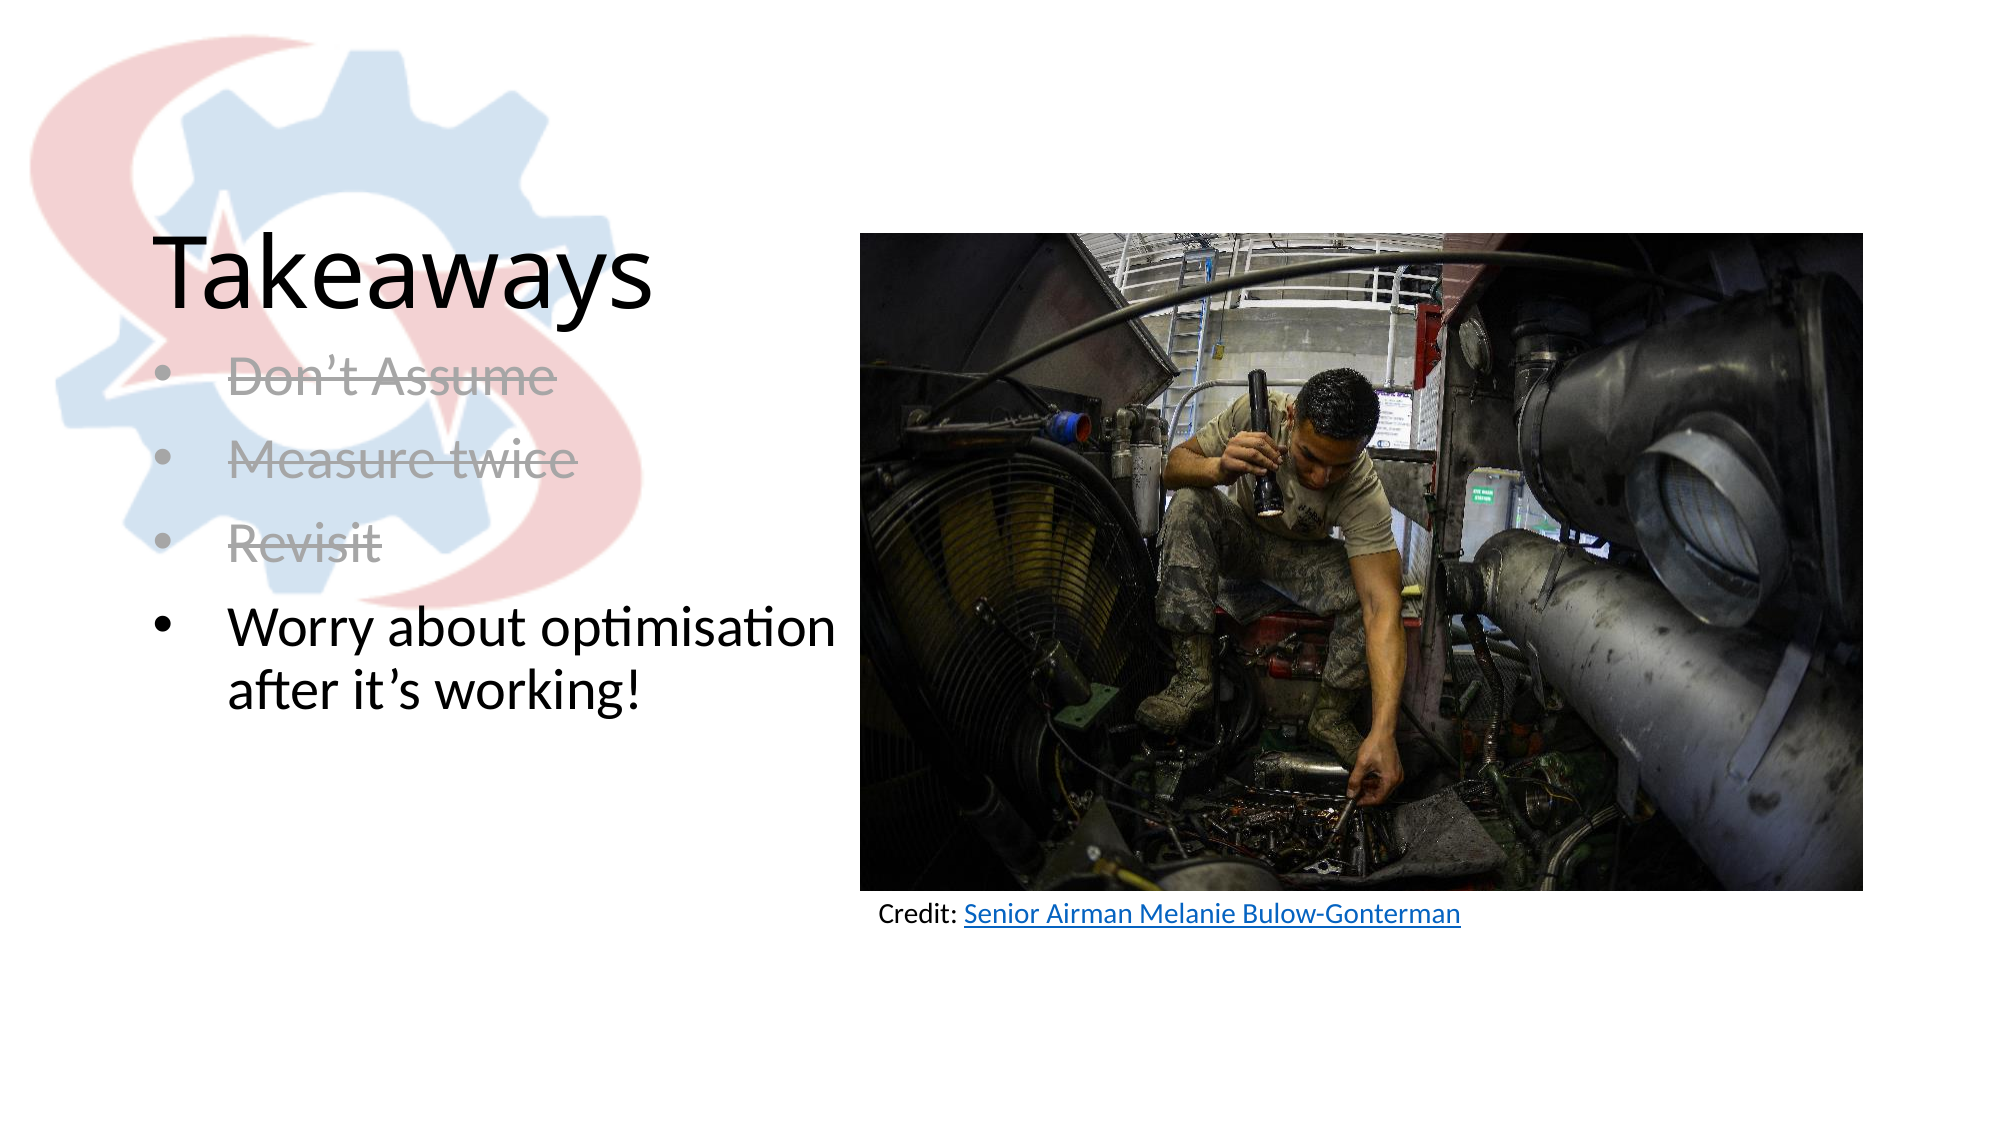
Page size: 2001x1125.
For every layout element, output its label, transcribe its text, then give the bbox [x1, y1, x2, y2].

text_box Credit: Senior Airman Melanie Bulow-Gonterman [863, 891, 1476, 937]
list Don’t Assume Measure twice Revisit Worry about optimisation after it’s working! [137, 337, 885, 963]
picture [859, 233, 1863, 891]
title Takeaways [137, 75, 783, 337]
